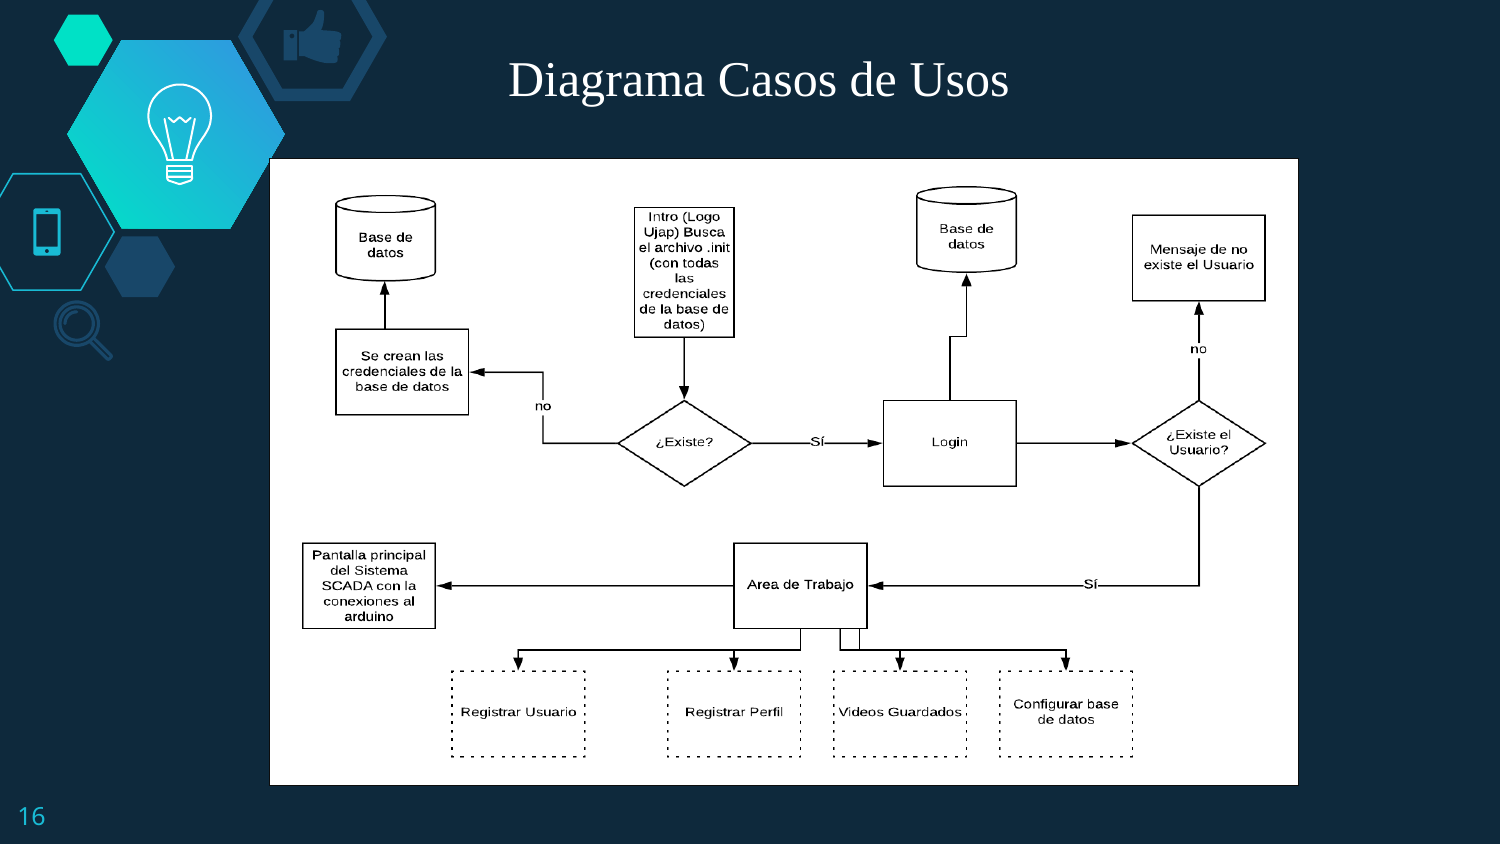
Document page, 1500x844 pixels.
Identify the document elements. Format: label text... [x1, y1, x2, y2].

picture [269, 158, 1298, 786]
slide_number 16 [2, 785, 93, 844]
title Diagrama Casos de Usos [493, 50, 1044, 122]
